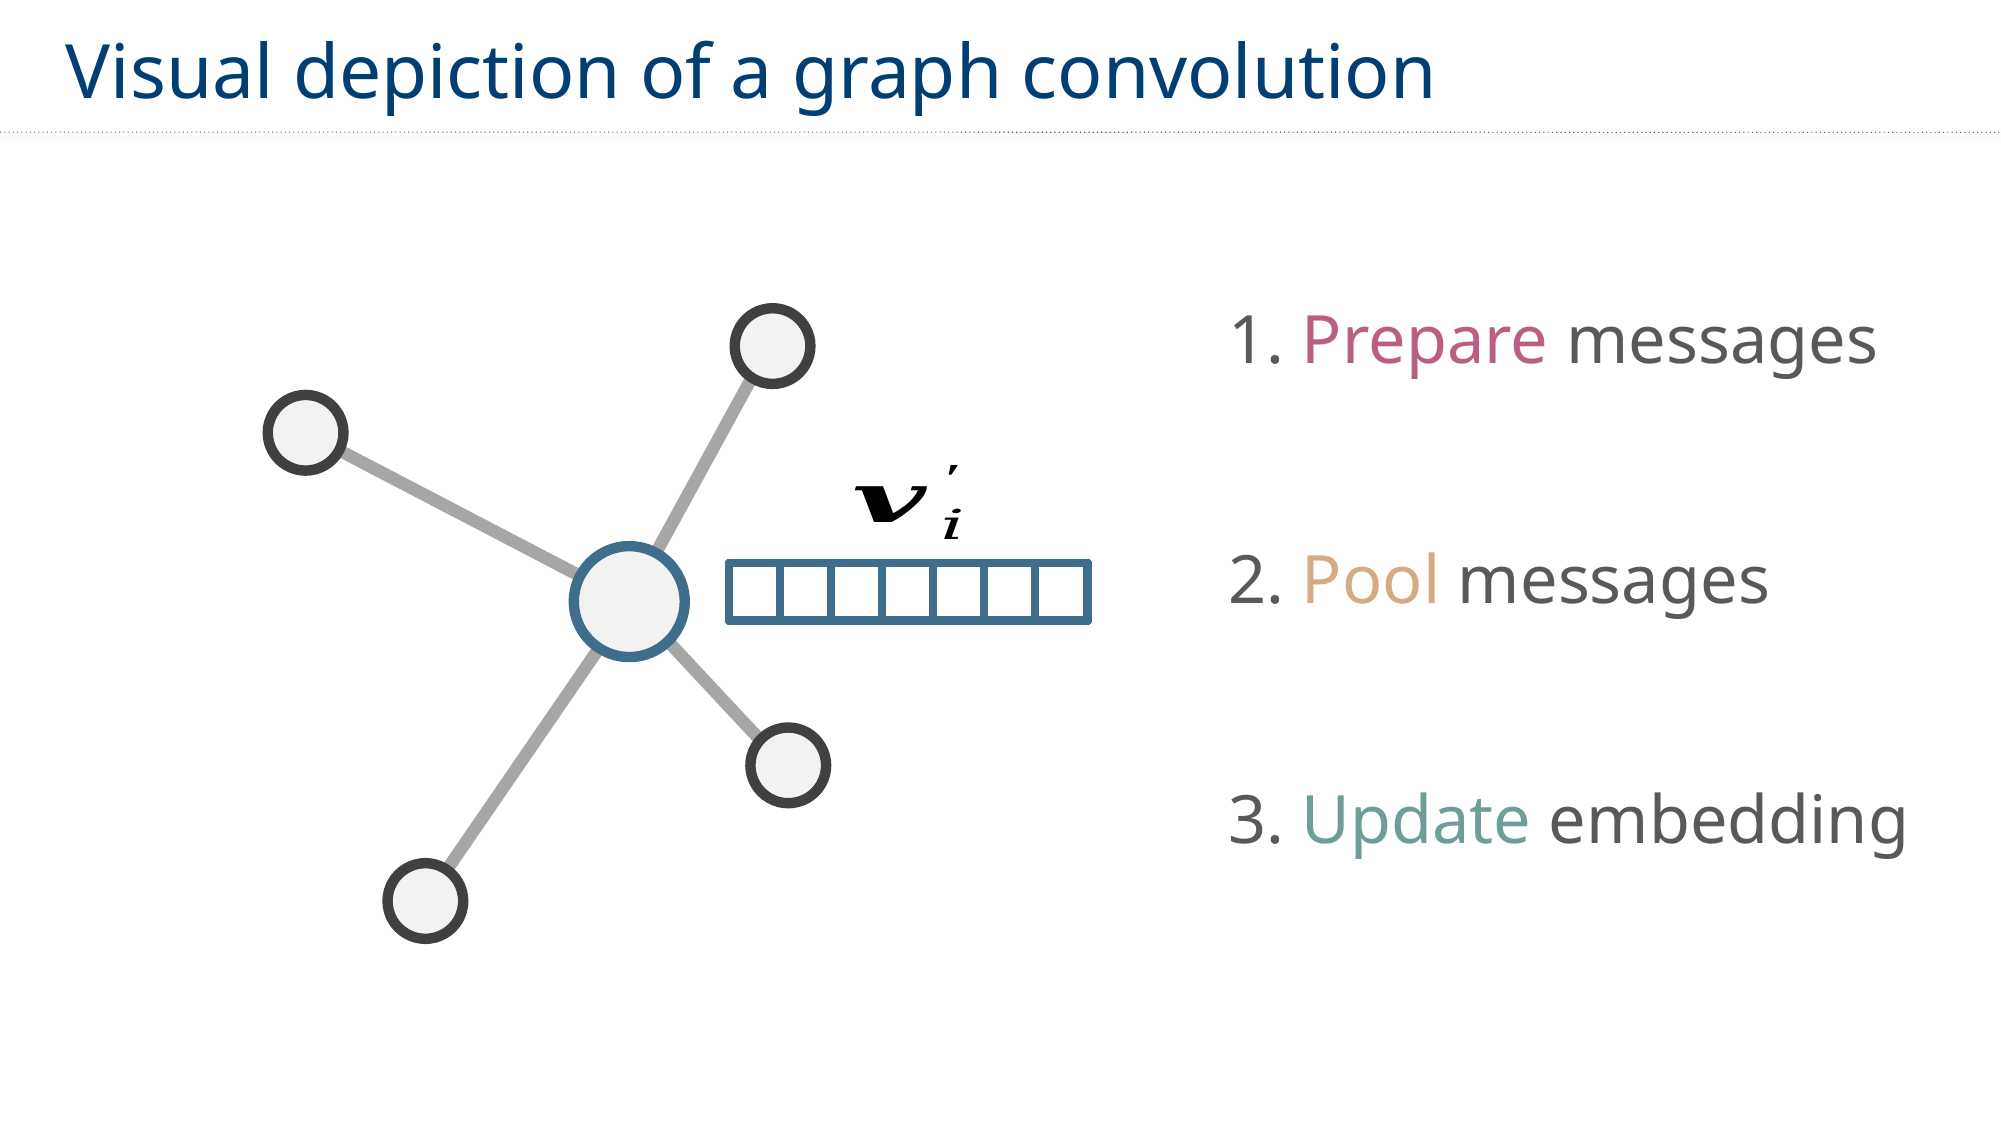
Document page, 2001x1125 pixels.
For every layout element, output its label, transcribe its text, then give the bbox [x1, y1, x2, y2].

text_box [267, 394, 344, 471]
text_box 1. Prepare messages 2. Pool messages 3. Update embedding [1213, 289, 1985, 1026]
text_box [753, 727, 827, 804]
text_box [735, 308, 811, 384]
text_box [629, 339, 773, 599]
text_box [425, 601, 632, 902]
text_box Visual depiction of a graph convolution [50, 32, 1959, 106]
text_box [305, 432, 623, 602]
text_box [387, 863, 463, 939]
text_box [633, 601, 789, 771]
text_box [728, 562, 1088, 623]
